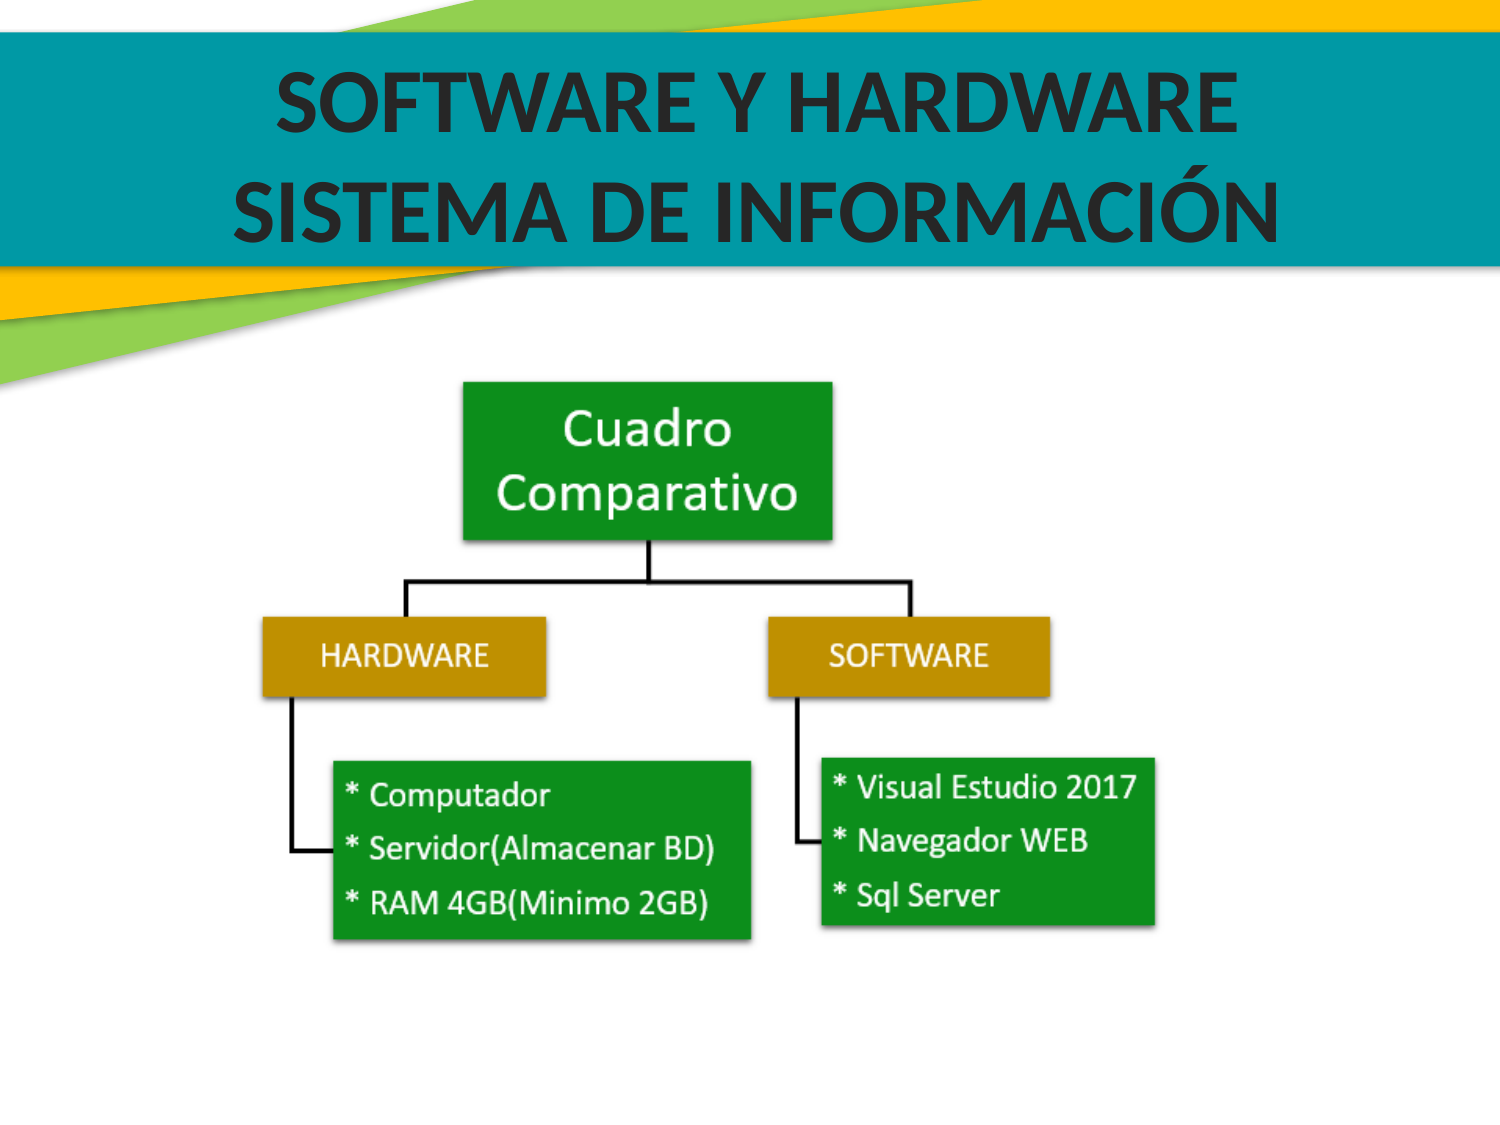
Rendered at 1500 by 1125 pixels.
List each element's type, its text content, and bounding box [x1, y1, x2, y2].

text_box SOFTWARE Y HARDWARE SISTEMA DE INFORMACIÓN [87, 33, 1428, 269]
picture [249, 354, 1174, 960]
